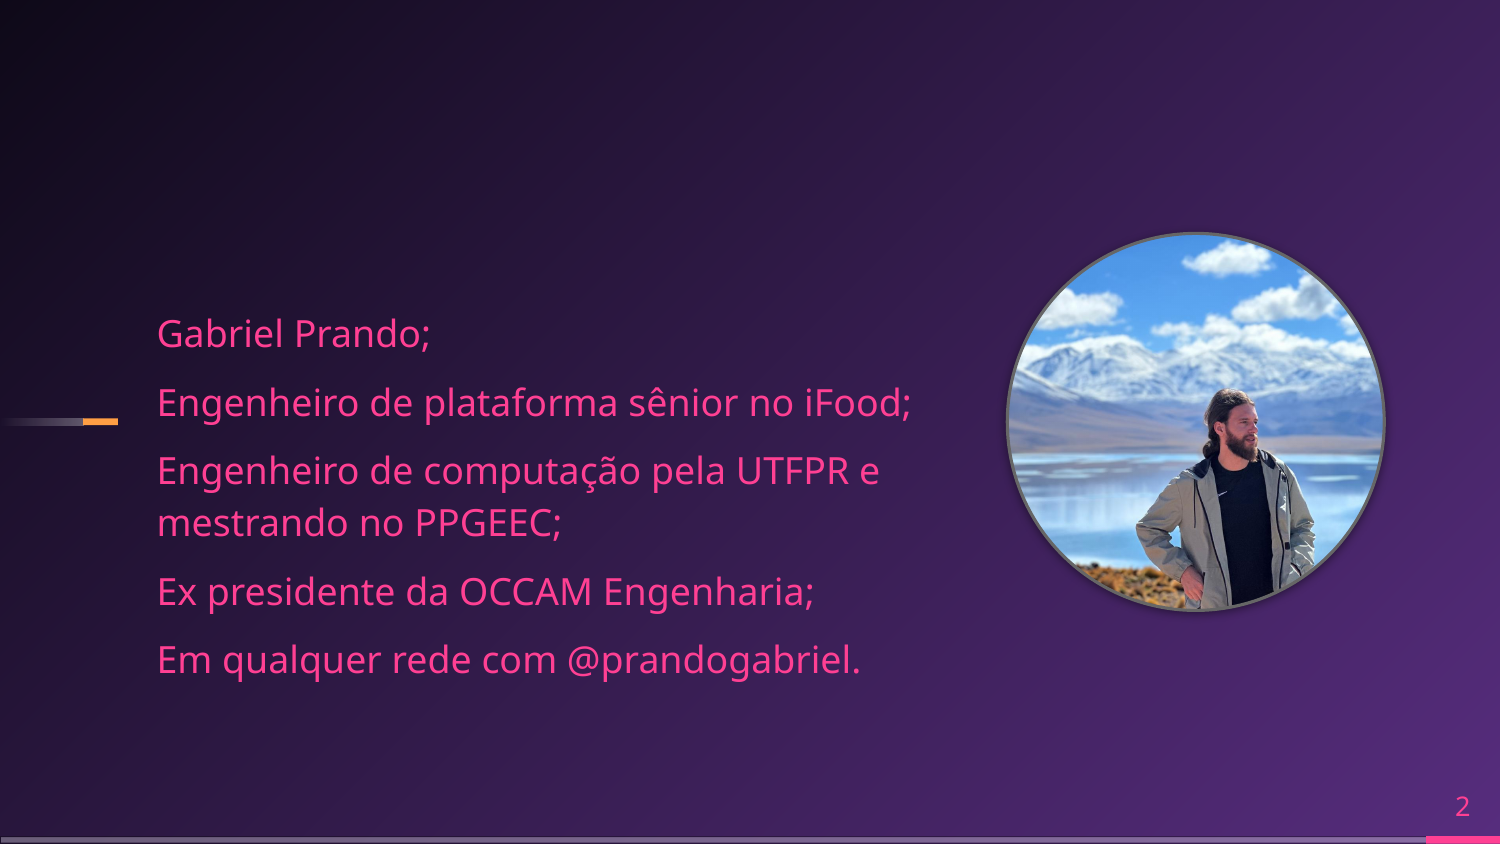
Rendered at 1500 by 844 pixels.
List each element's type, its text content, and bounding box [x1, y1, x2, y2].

slide_number ‹#› [1426, 779, 1500, 837]
picture [1007, 233, 1385, 611]
subtitle Gabriel Prando; Engenheiro de plataforma sênior no iFood; Engenheiro de computação pela UTFPR e mestrando no PPGEEC; Ex presidente da OCCAM Engenharia; Em qualquer rede com @prandogabriel. [156, 288, 922, 696]
